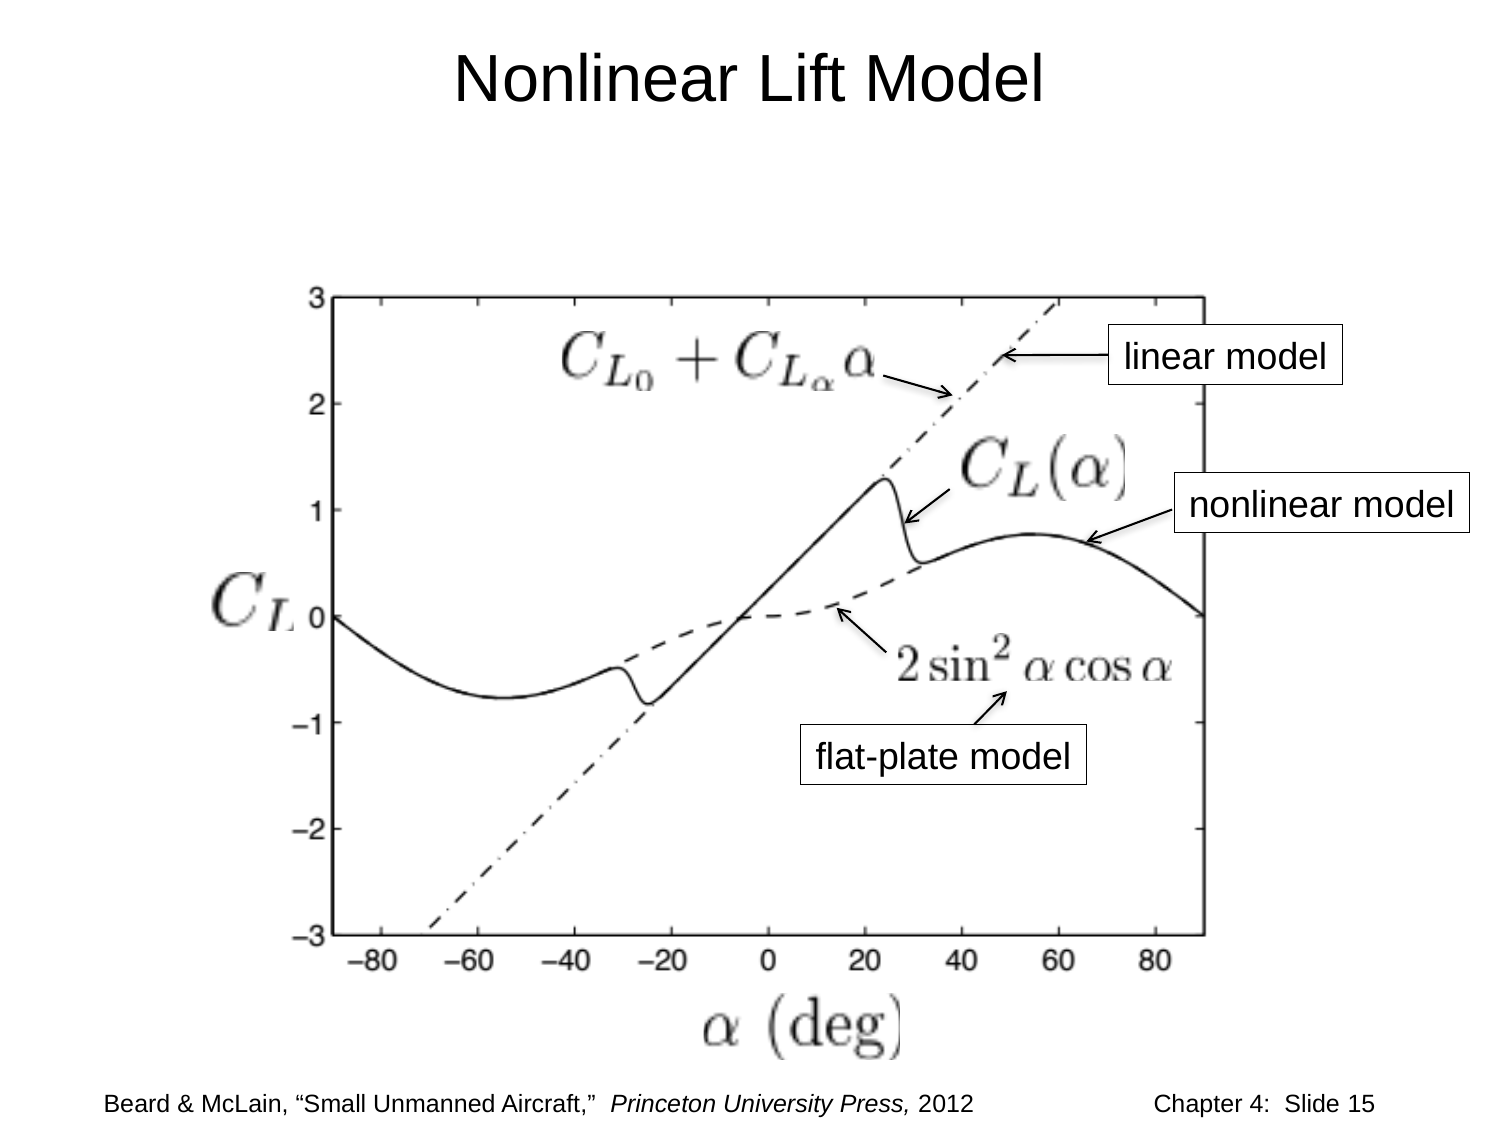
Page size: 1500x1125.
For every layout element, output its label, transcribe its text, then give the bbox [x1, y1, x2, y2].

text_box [187, 239, 1307, 1060]
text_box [974, 690, 1008, 725]
text_box nonlinear model [1312, 472, 1470, 533]
title Nonlinear Lift Model [74, 15, 1426, 135]
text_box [1086, 509, 1173, 542]
text_box linear model [1312, 324, 1343, 385]
